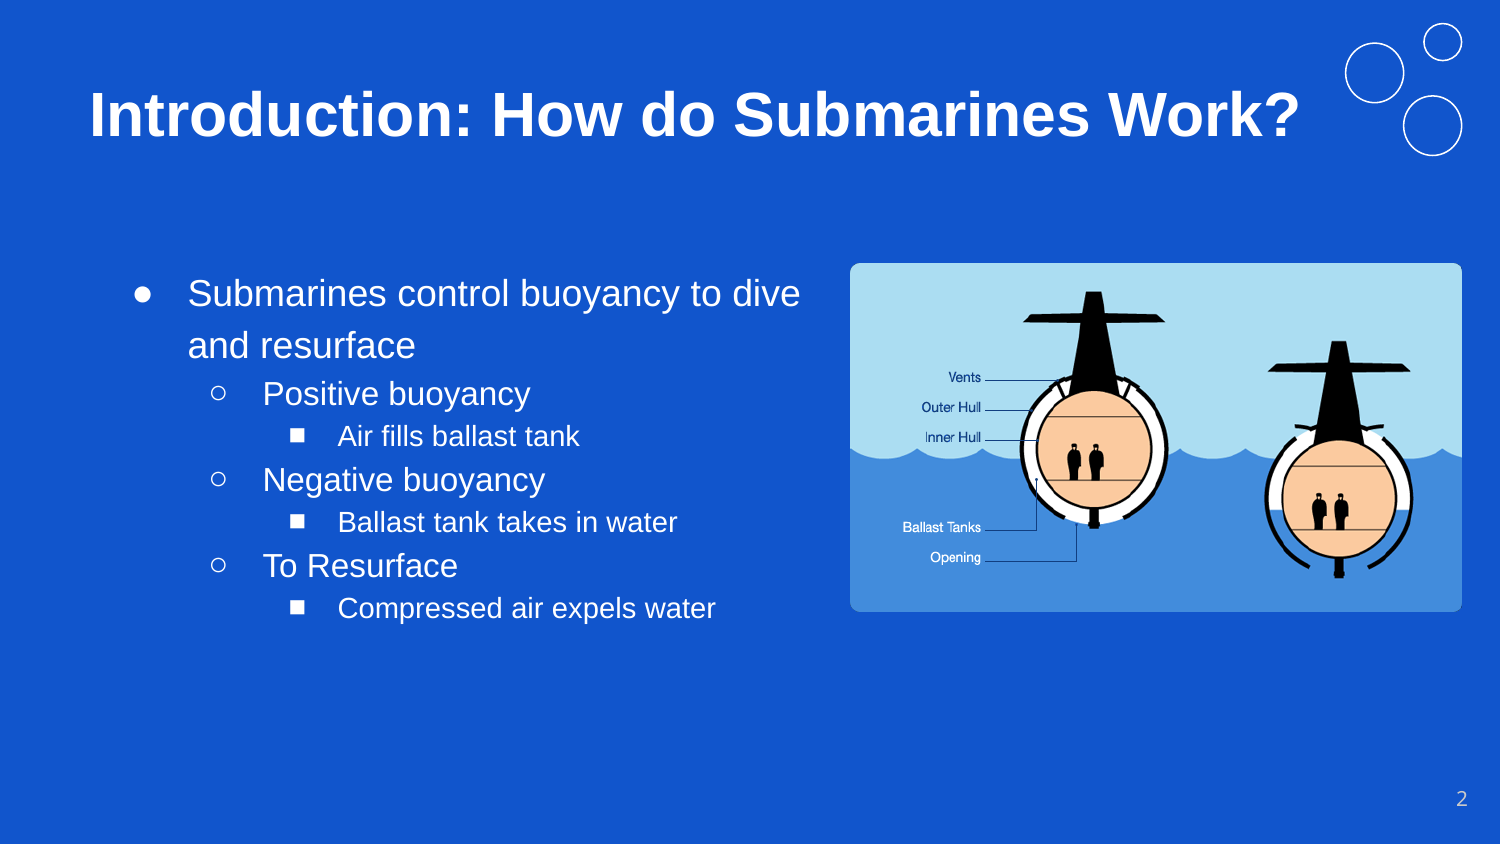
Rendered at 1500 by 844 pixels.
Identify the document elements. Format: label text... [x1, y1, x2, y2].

picture [850, 263, 1462, 612]
text_box Submarines control buoyancy to dive and resurface Positive buoyancy Air fills ballast tank Negative buoyancy Ballast tank takes in water To Resurface Compressed air expels water [97, 247, 872, 628]
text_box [1345, 23, 1462, 156]
title Introduction: How do Submarines Work? [74, 58, 1341, 177]
slide_number ‹#› [1392, 767, 1483, 833]
